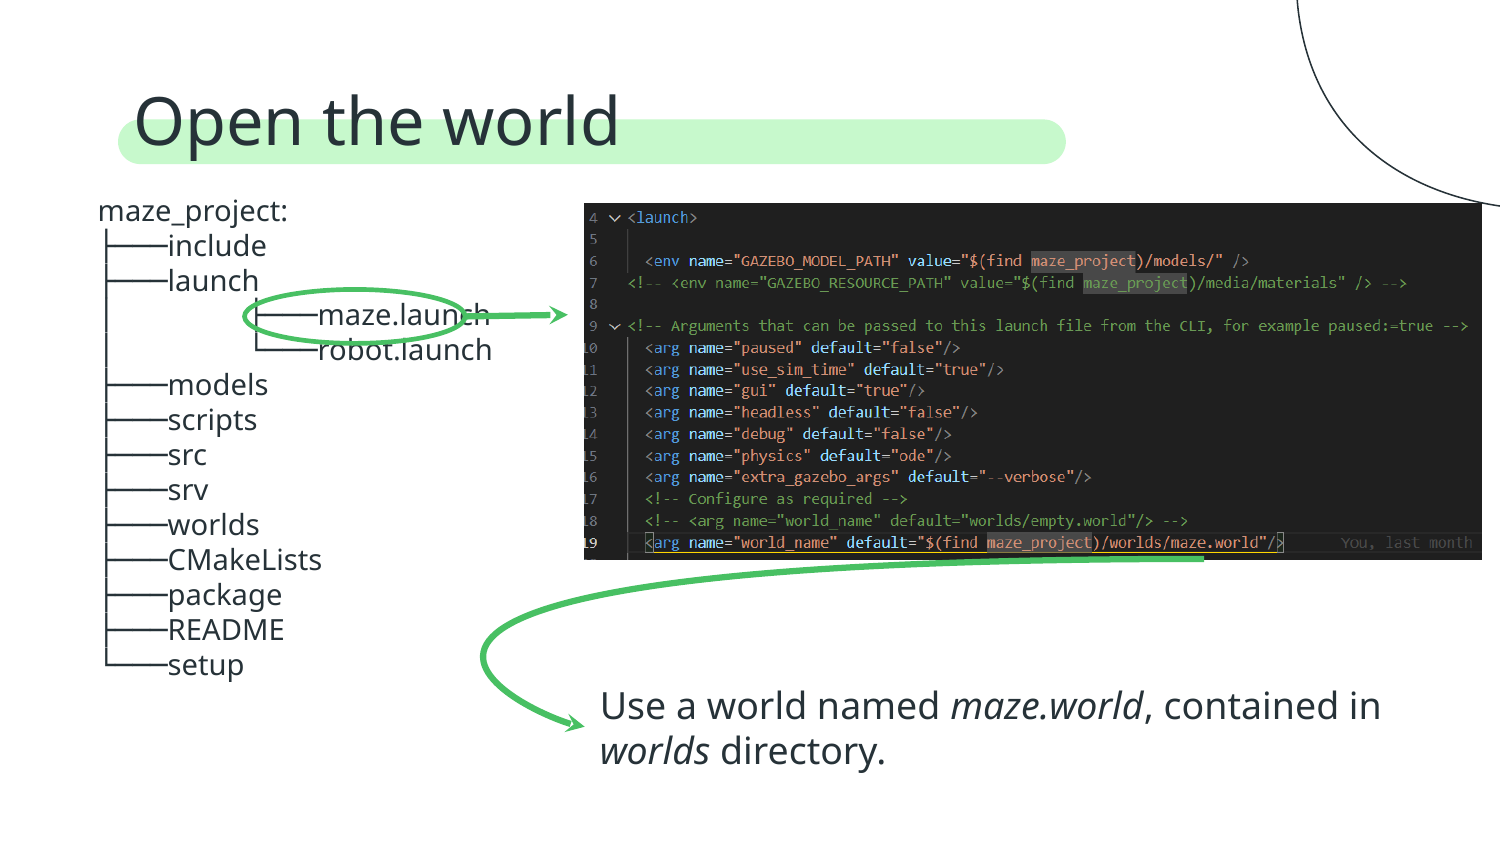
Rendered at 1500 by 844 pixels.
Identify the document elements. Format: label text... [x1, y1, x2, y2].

text_box Use a world named maze.world, contained in worlds directory. [584, 666, 1427, 787]
text_box maze_project: ├───include ├───launch │ ├───maze.launch │ └───robot.launch ├───models ├───scripts ├───src ├───srv ├───worlds ├───CMakeLists ├───package ├───README └───setup [82, 176, 1053, 697]
picture [584, 203, 1482, 560]
text_box [244, 289, 465, 344]
title Open the world [118, 64, 1382, 165]
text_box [584, 558, 1205, 728]
